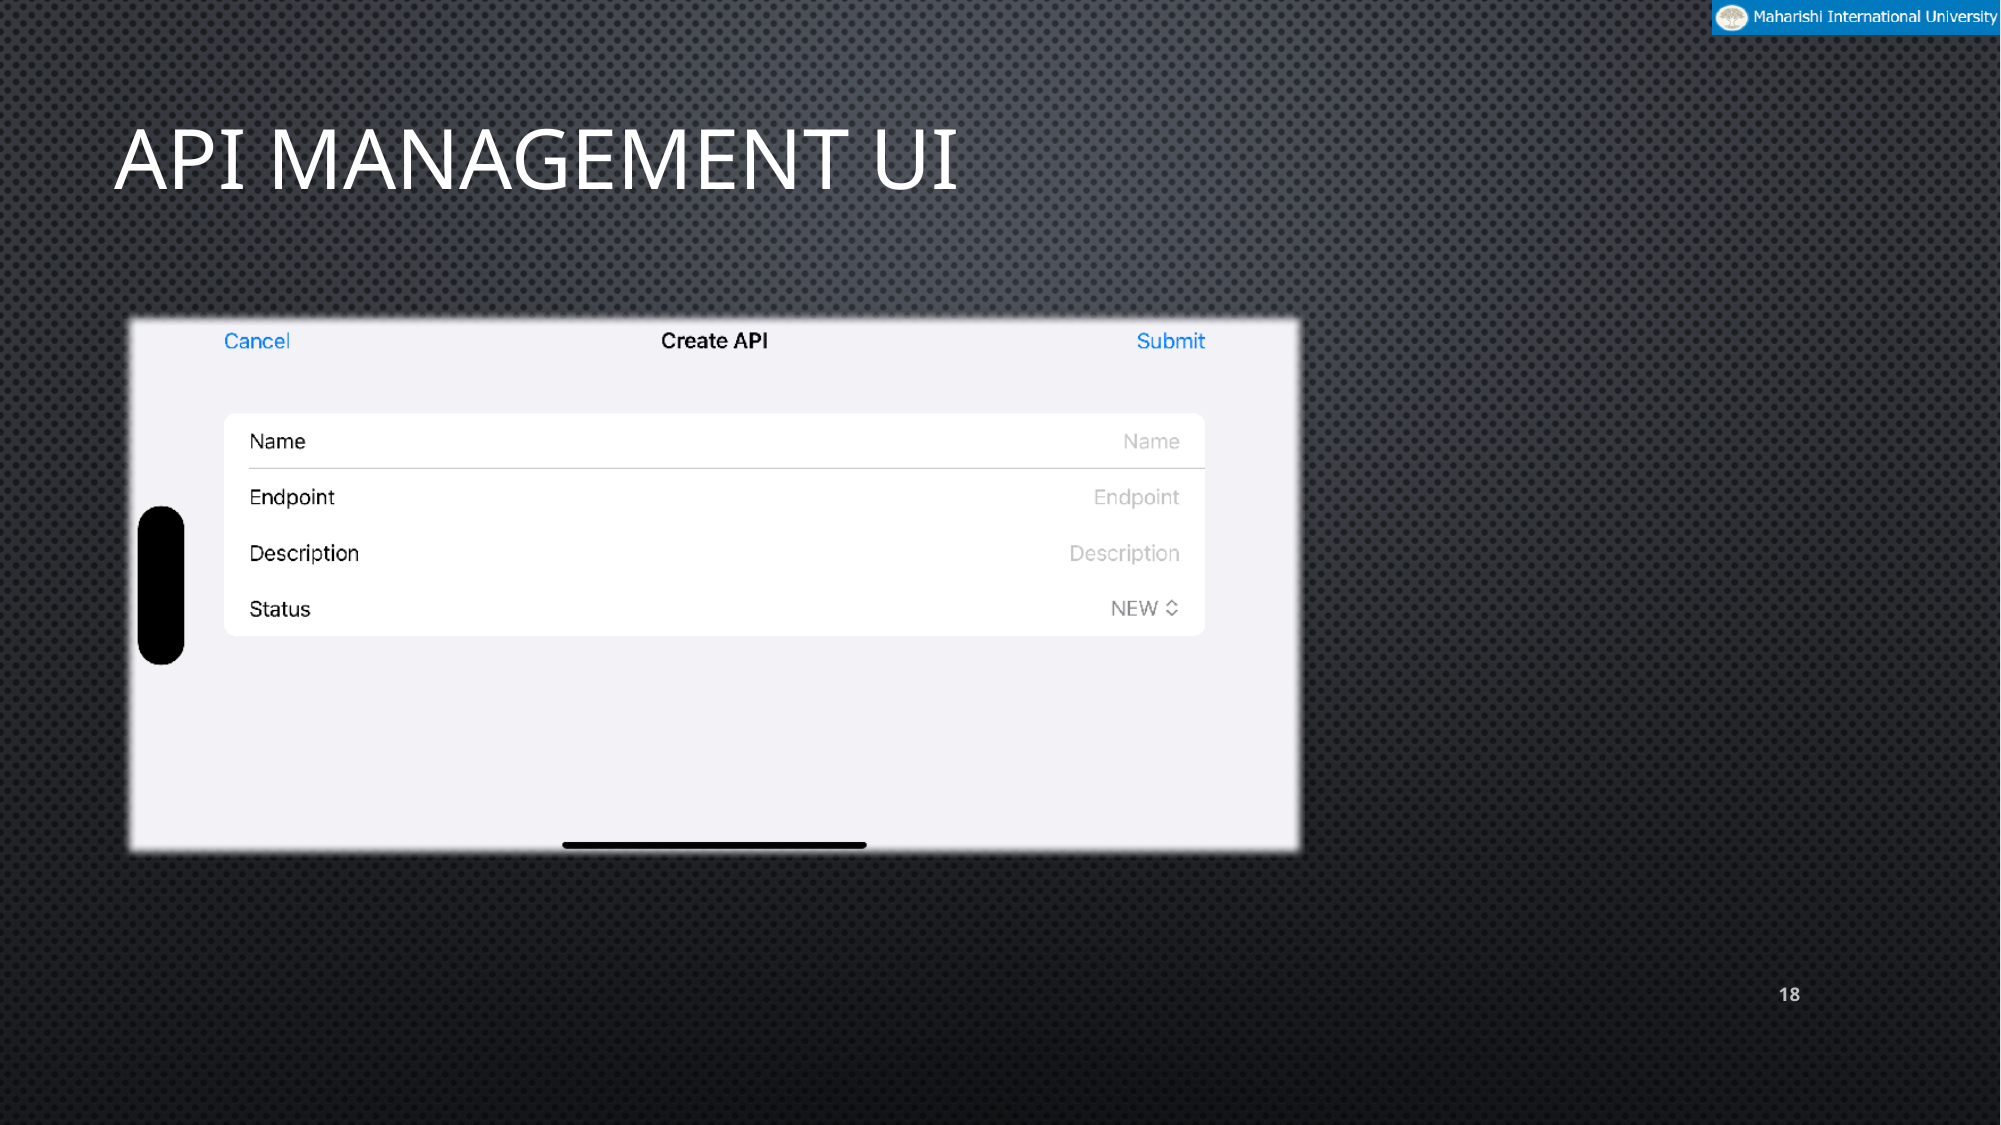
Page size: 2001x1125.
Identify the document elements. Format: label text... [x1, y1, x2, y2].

slide_number 18 [1724, 965, 1816, 1025]
title Api management ui [99, 0, 1725, 313]
picture [1725, 0, 2000, 35]
picture [123, 312, 1305, 858]
